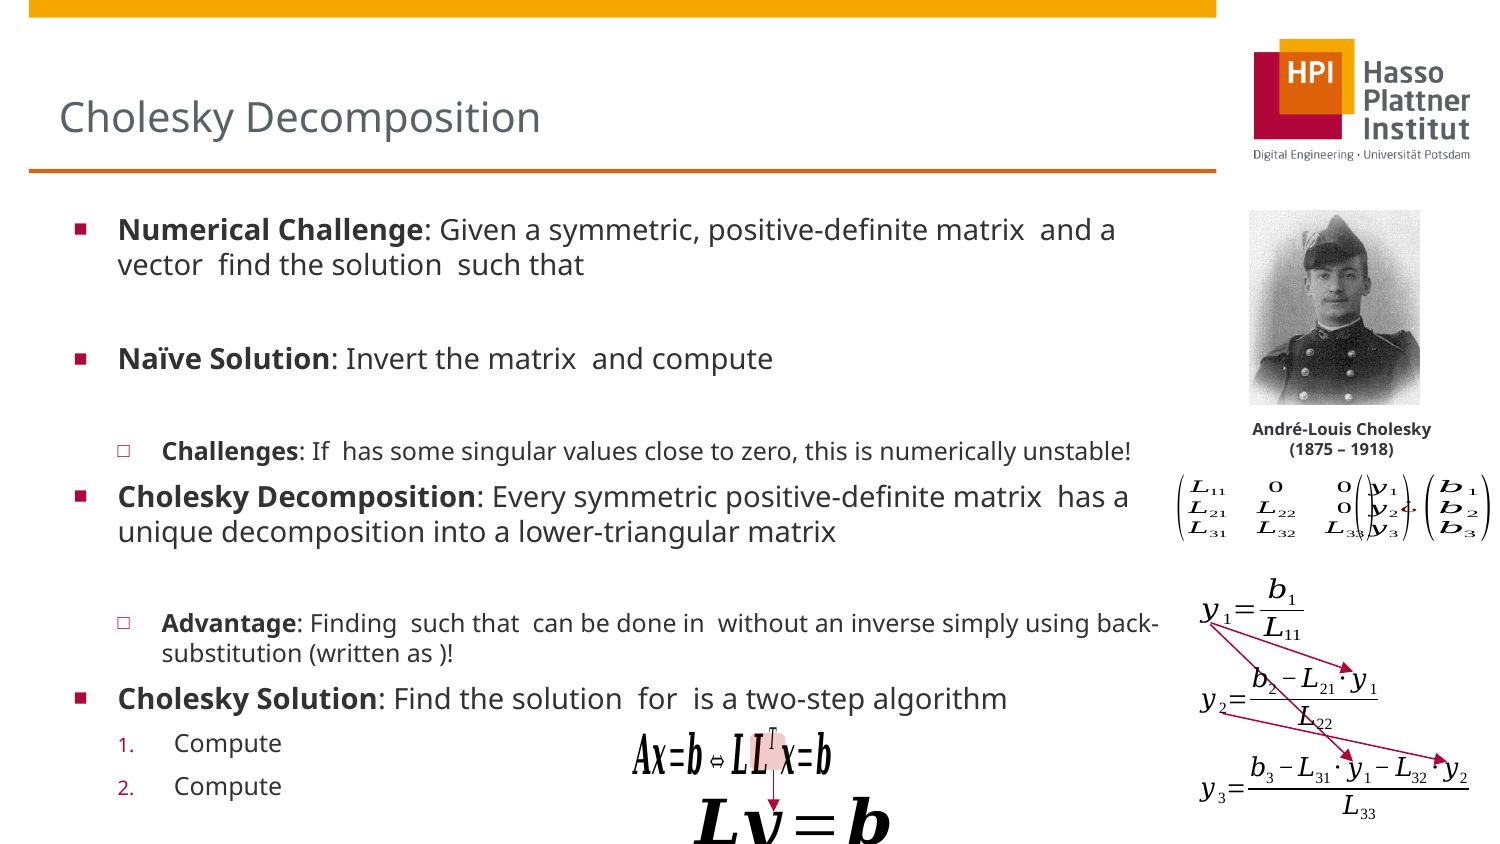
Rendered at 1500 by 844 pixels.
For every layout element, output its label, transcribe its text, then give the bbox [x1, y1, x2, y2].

text_box [747, 731, 788, 772]
picture [1249, 210, 1421, 406]
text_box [1358, 713, 1448, 762]
text_box [1204, 594, 1492, 799]
picture [1254, 39, 1470, 161]
title Cholesky Decomposition [58, 17, 1187, 170]
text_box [1210, 624, 1354, 762]
text_box André-Louis Cholesky (1875 – 1918) [1217, 411, 1466, 467]
